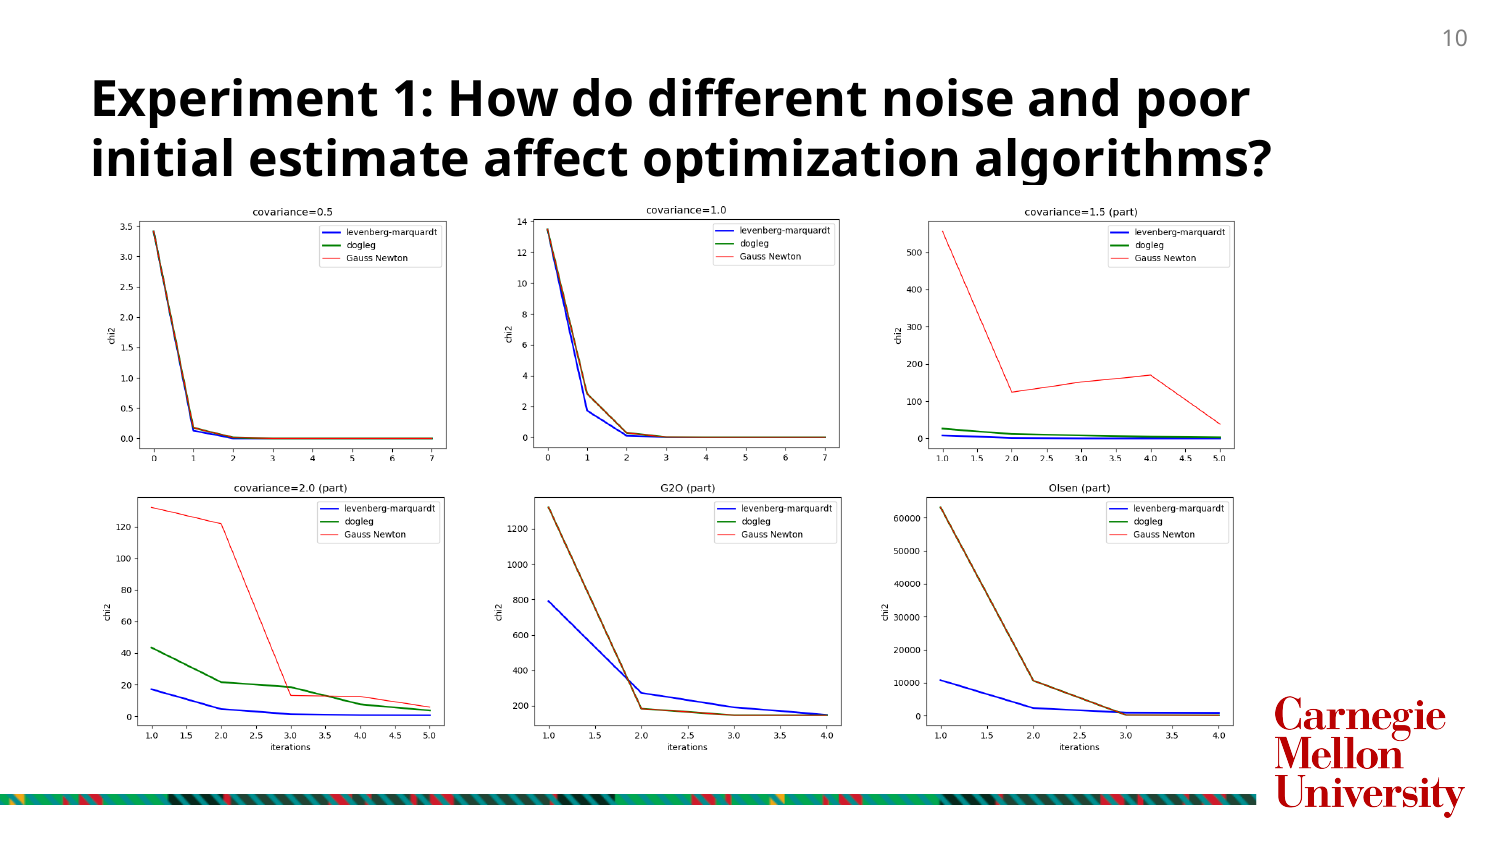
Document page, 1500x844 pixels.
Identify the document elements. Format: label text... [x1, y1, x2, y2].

picture [0, 794, 1257, 805]
picture [88, 183, 1273, 758]
picture [1275, 696, 1465, 818]
title Experiment 1: How do different noise and poor initial estimate affect optimization algorithms? [75, 59, 1425, 160]
